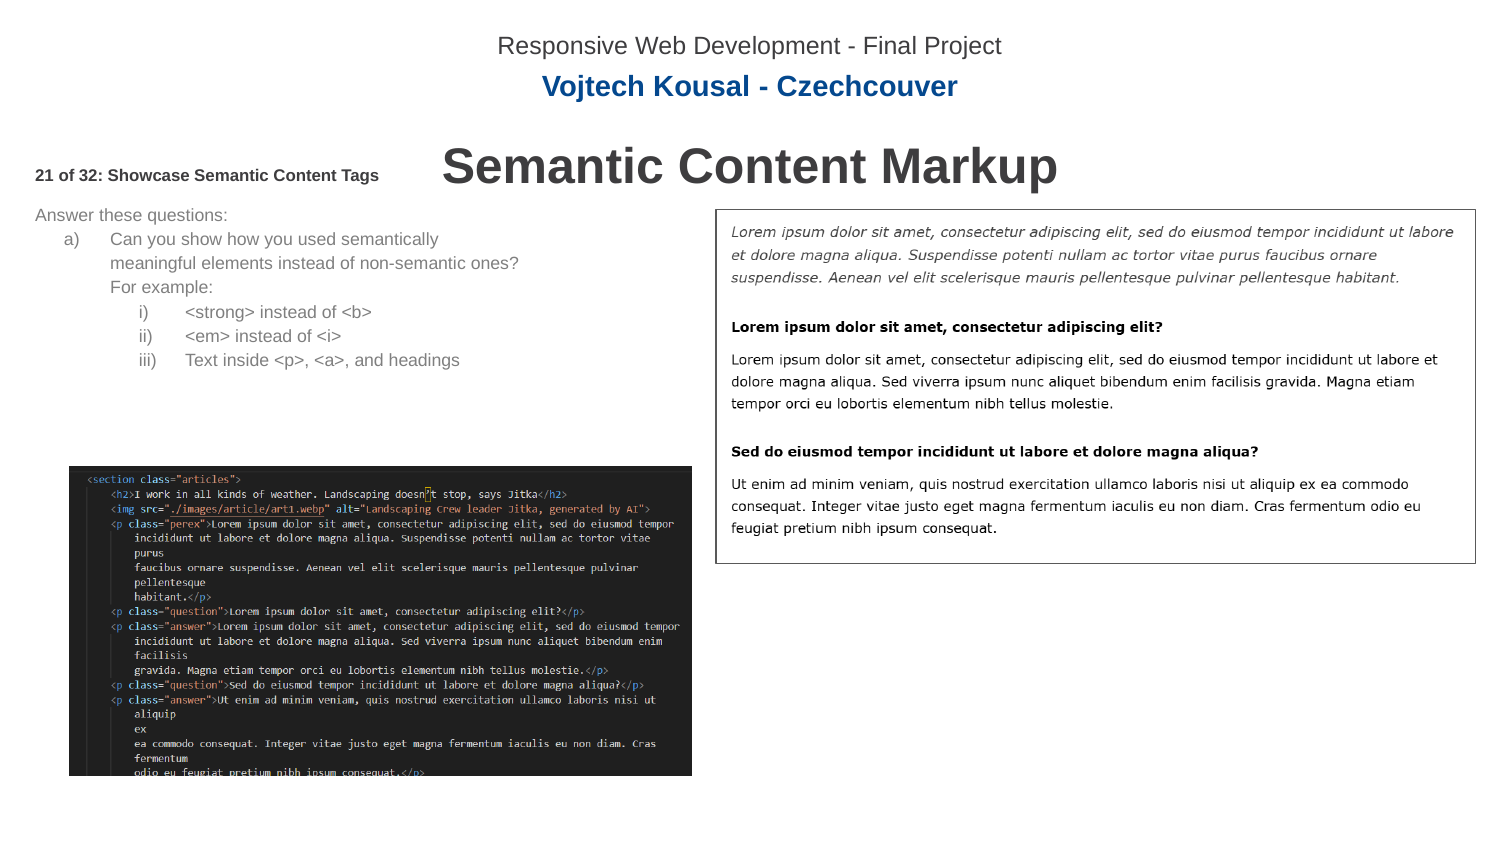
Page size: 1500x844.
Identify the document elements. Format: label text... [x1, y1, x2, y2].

text_box Semantic Content Markup [298, 117, 1202, 186]
picture [69, 466, 692, 776]
text_box Responsive Web Development - Final Project [298, 18, 1202, 55]
picture [716, 209, 1476, 564]
text_box Vojtech Kousal - Czechcouver [298, 55, 1202, 109]
text_box 21 of 32: Showcase Semantic Content Tags [20, 154, 538, 192]
text_box Answer these questions: Can you show how you used semantically meaningful elements instead of non-semantic ones? For example: <strong> instead of <b> <em> instead of <i> Text inside <p>, <a>, and headings [20, 192, 538, 480]
